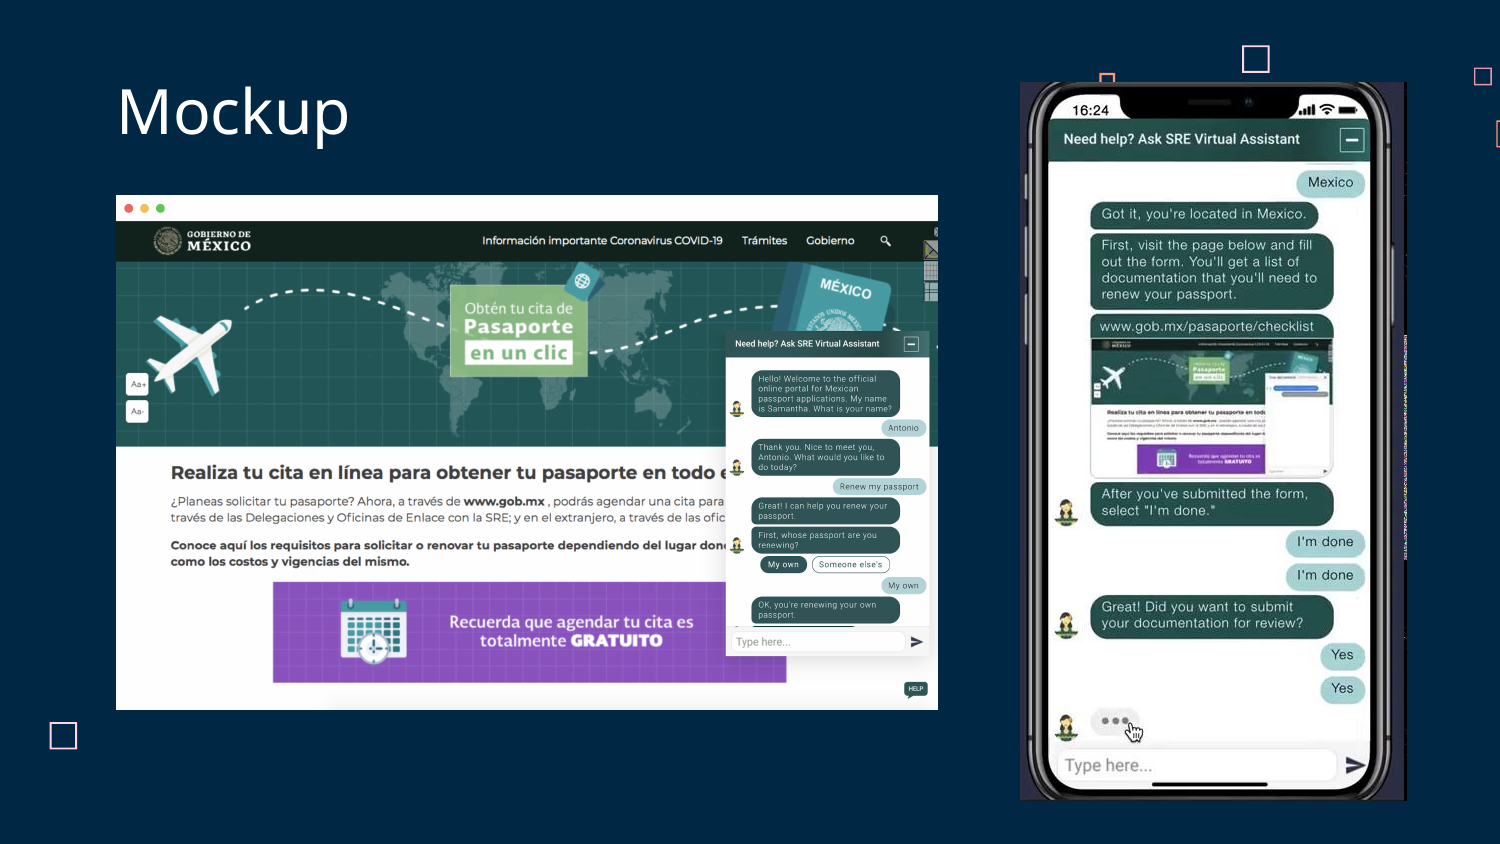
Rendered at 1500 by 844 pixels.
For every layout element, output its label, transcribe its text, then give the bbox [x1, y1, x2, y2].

picture [1019, 82, 1407, 801]
picture [116, 194, 939, 710]
title Mockup [101, 67, 878, 163]
